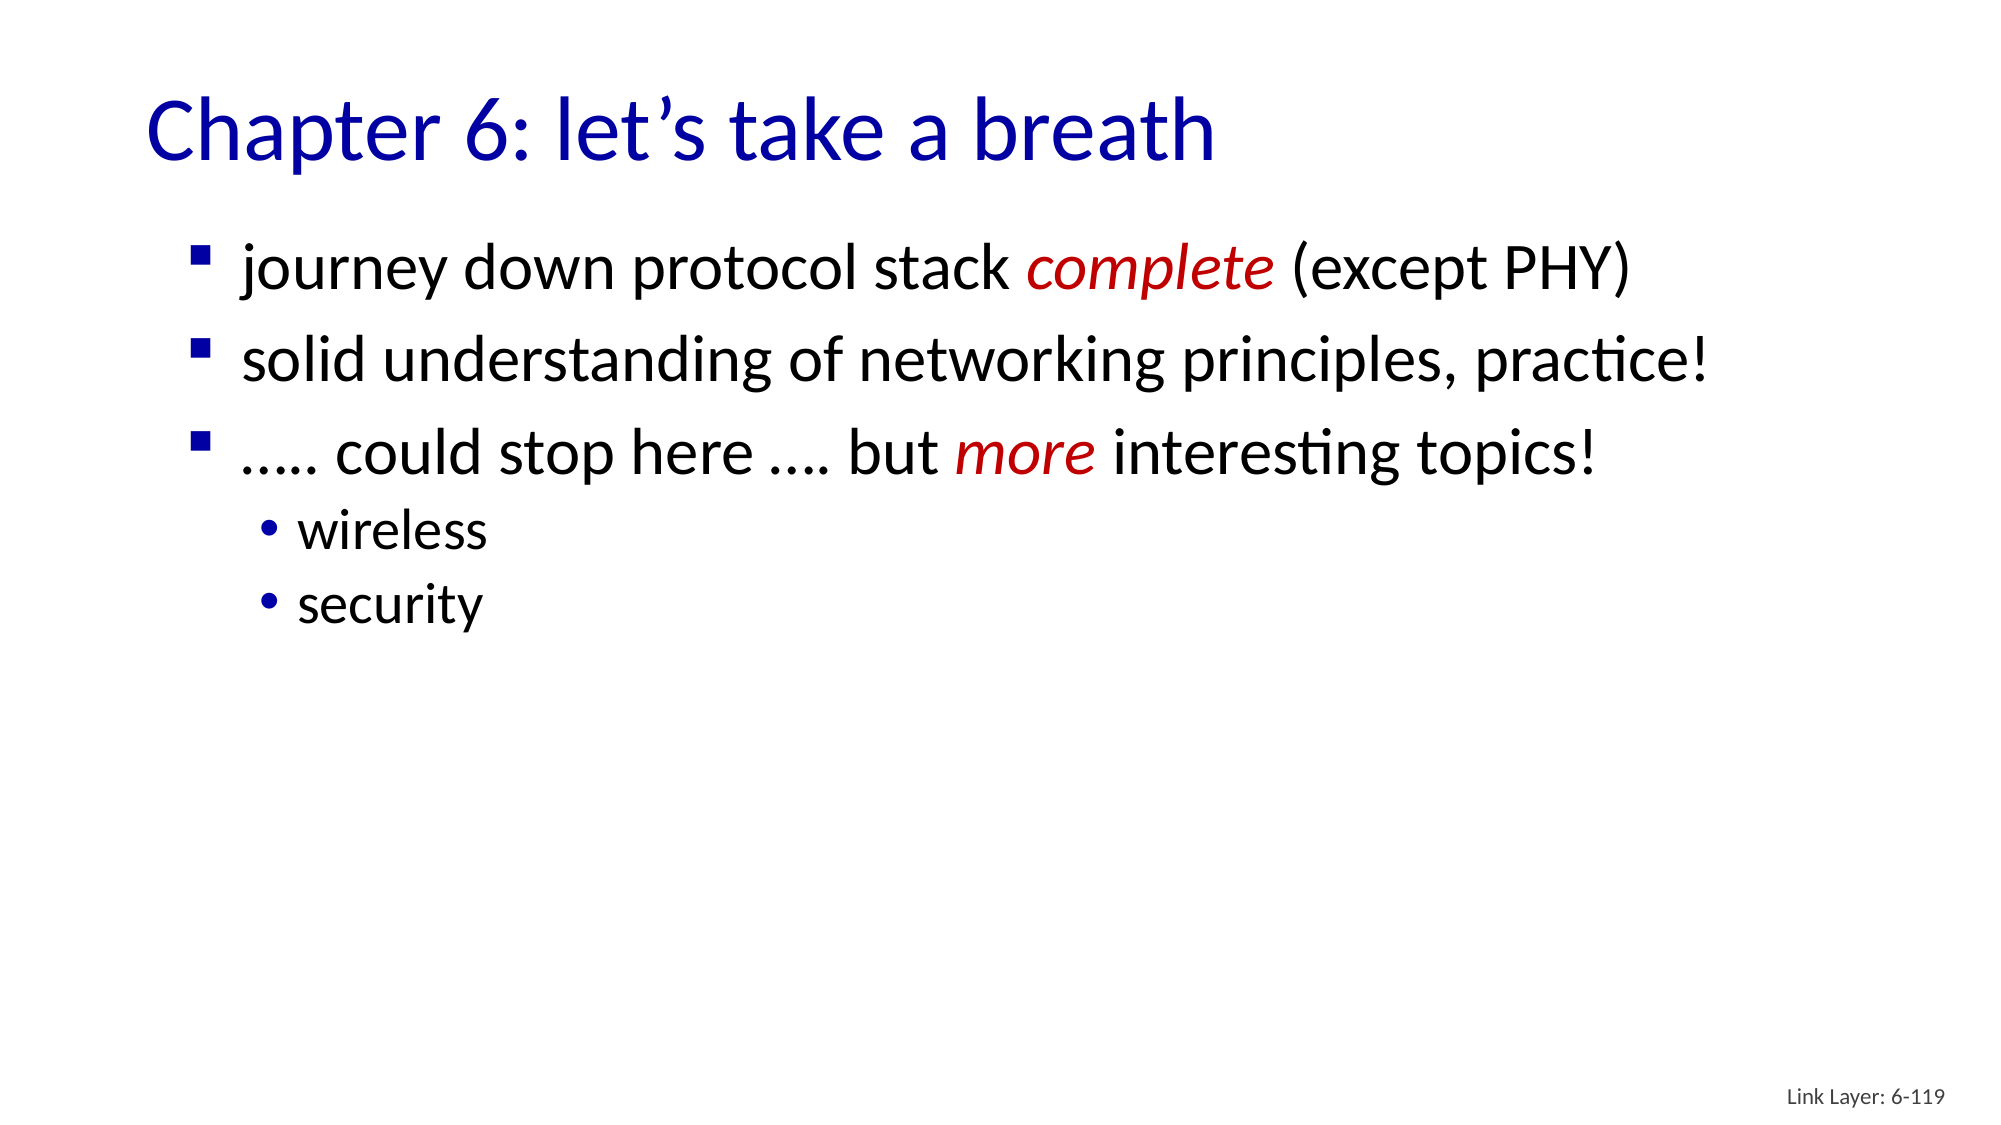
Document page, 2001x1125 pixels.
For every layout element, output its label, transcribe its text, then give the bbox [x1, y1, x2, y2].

title Chapter 6: let’s take a breath [131, 57, 1857, 205]
slide_number Link Layer: 6-119 [1510, 1065, 1961, 1125]
text_box journey down protocol stack complete (except PHY) solid understanding of networking principles, practice! ….. could stop here …. but more interesting topics! wireless security [168, 223, 1844, 706]
